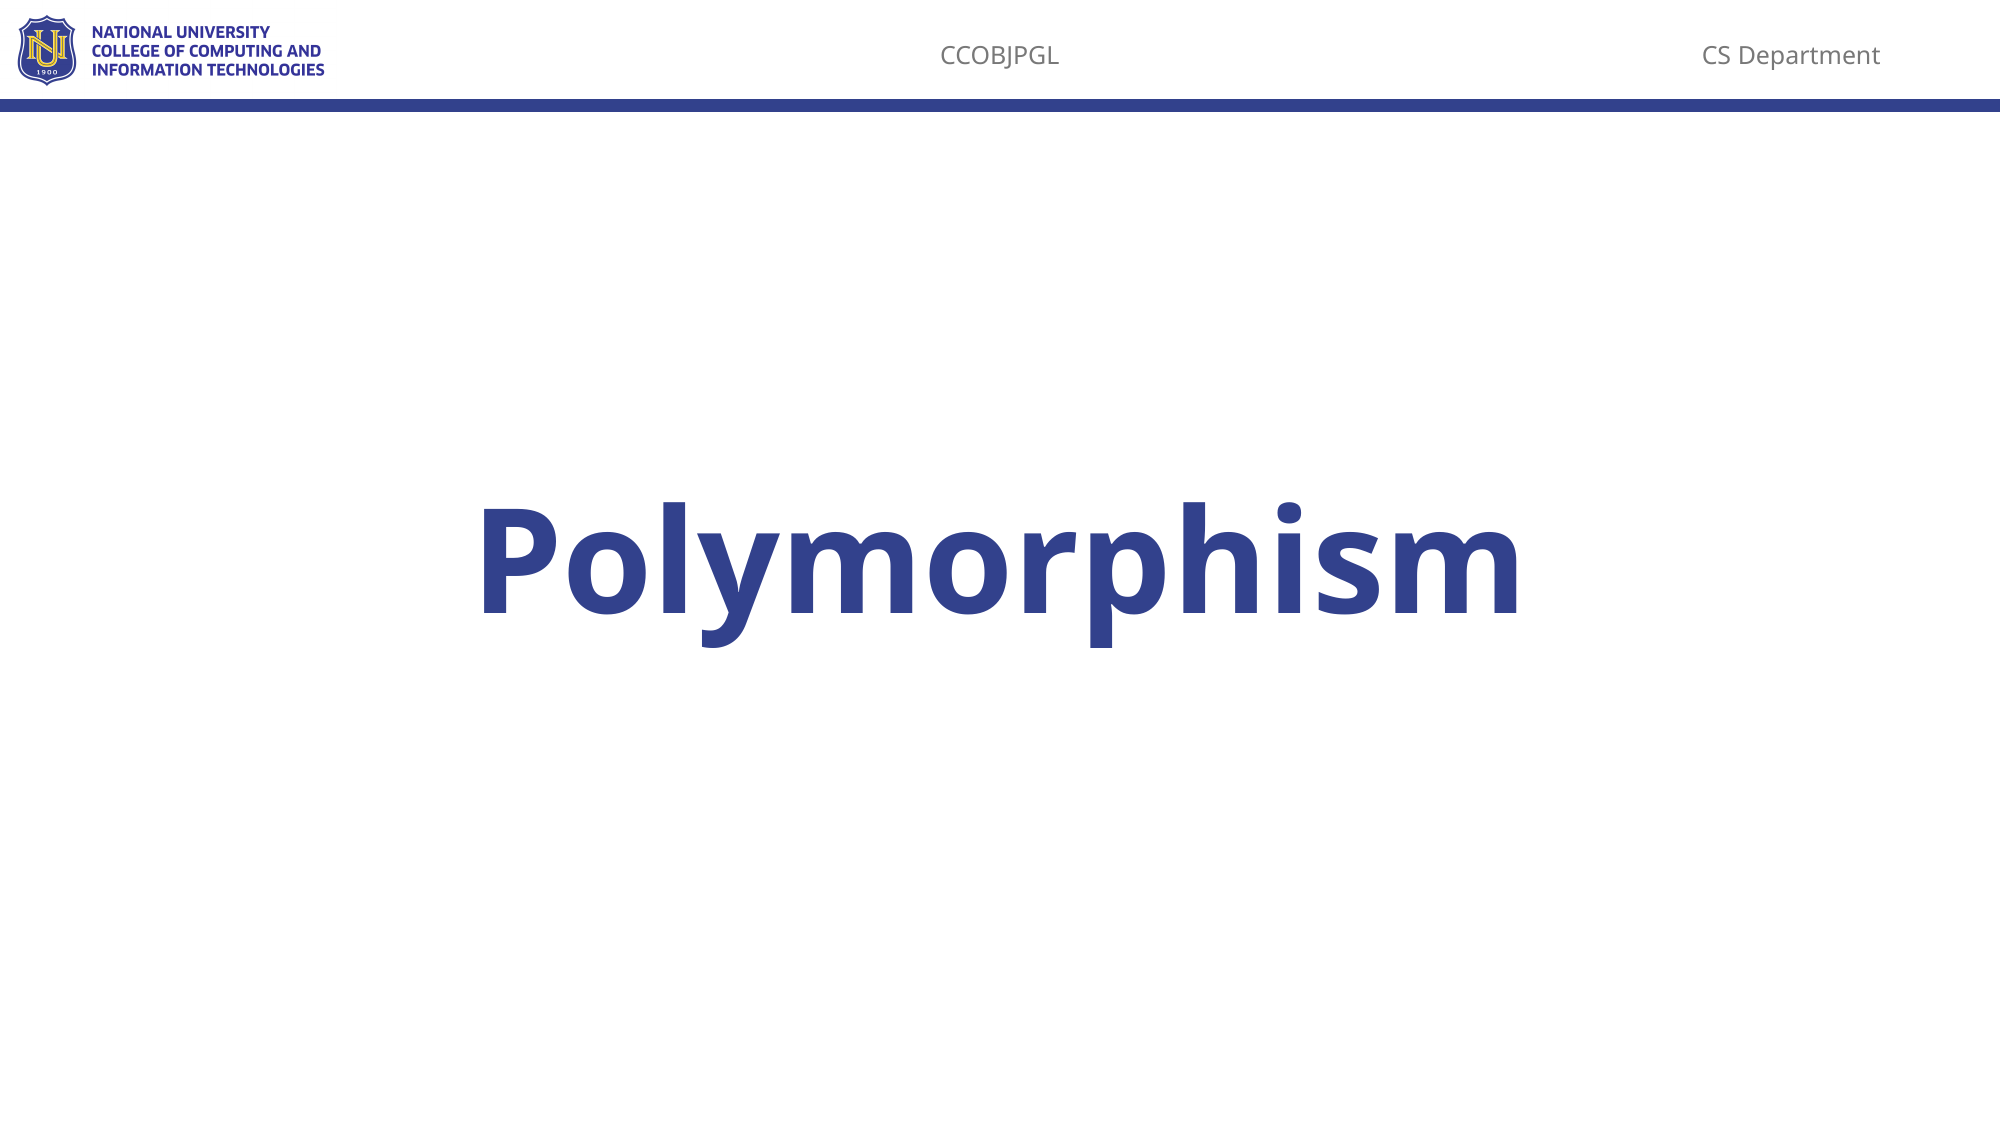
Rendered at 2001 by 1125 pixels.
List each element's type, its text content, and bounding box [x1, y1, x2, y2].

title Polymorphism [249, 458, 1750, 653]
picture [0, 0, 337, 99]
